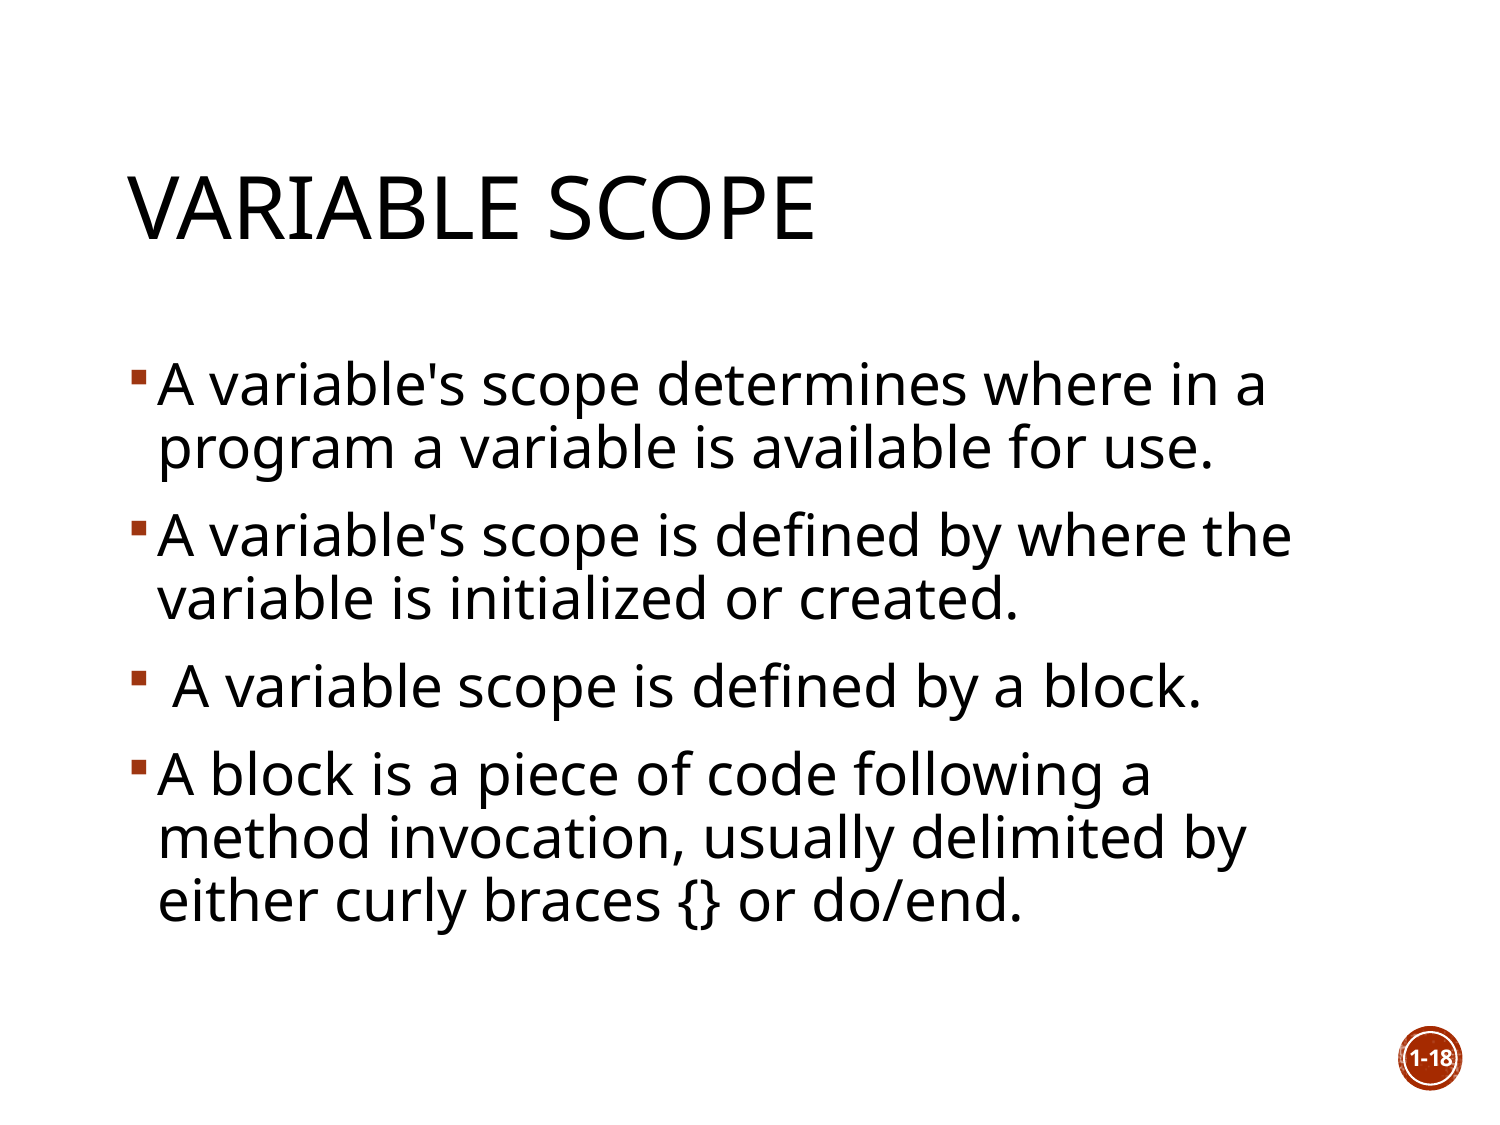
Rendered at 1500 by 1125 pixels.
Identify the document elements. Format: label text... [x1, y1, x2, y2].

list A variable's scope determines where in a program a variable is available for use. A variable's scope is defined by where the variable is initialized or created. A variable scope is defined by a block. A block is a piece of code following a method invocation, usually delimited by either curly braces {} or do/end. [112, 348, 1388, 1013]
slide_number 1-18 [1391, 1028, 1471, 1089]
title Variable Scope [112, 79, 1388, 344]
